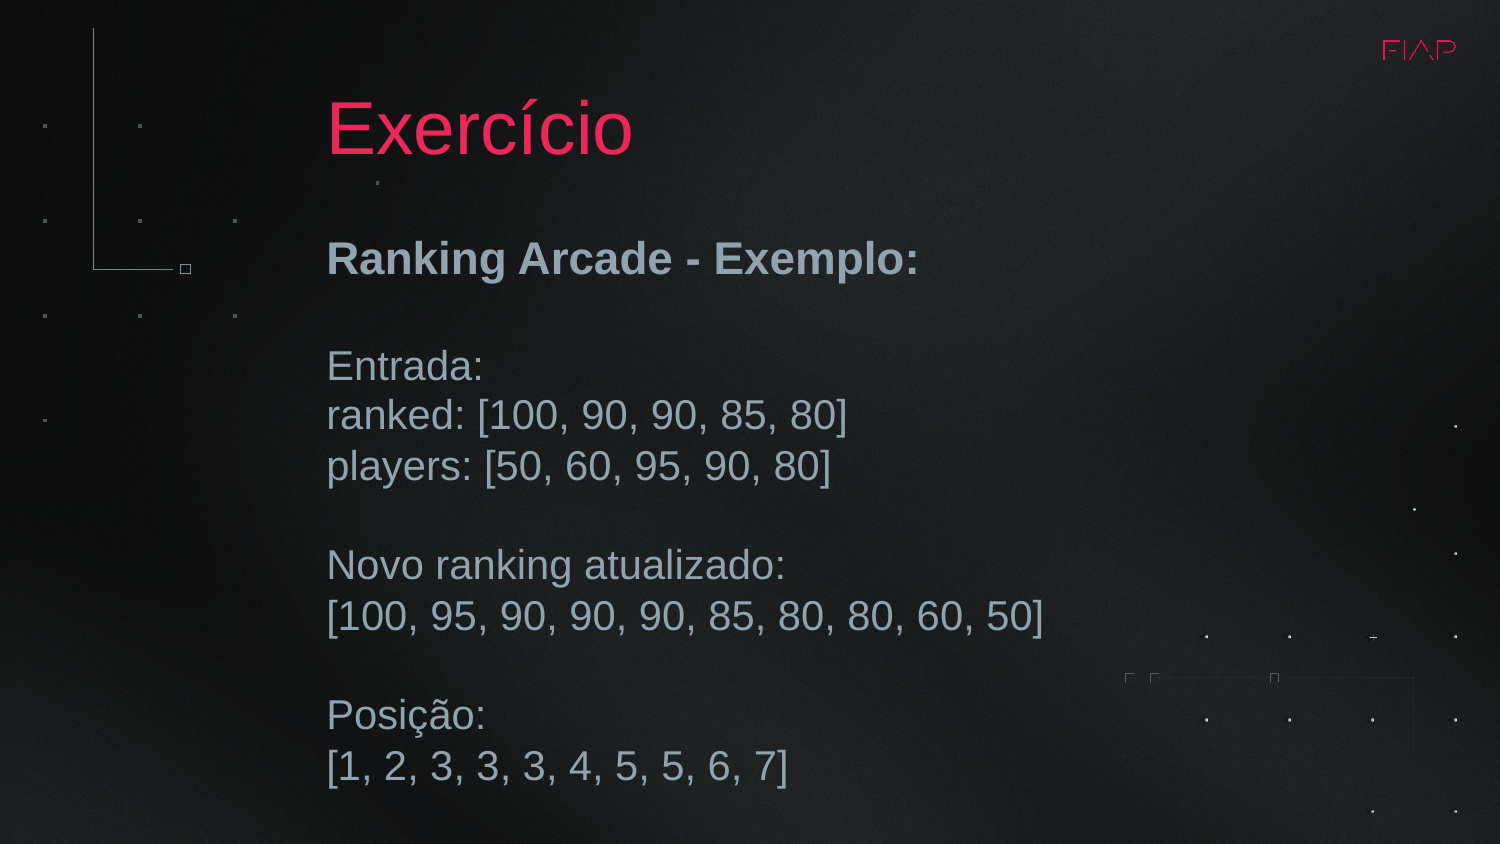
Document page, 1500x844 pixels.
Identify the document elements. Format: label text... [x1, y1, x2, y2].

text_box Ranking Arcade - Exemplo: Entrada: ranked: [100, 90, 90, 85, 80] players: [50, 60, 95, 90, 80] Novo ranking atualizado: [100, 95, 90, 90, 90, 85, 80, 80, 60, 50] Posição: [1, 2, 3, 3, 3, 4, 5, 5, 6, 7] [311, 220, 1292, 844]
picture [0, 0, 1500, 844]
text_box Exercício [383, 72, 1126, 177]
